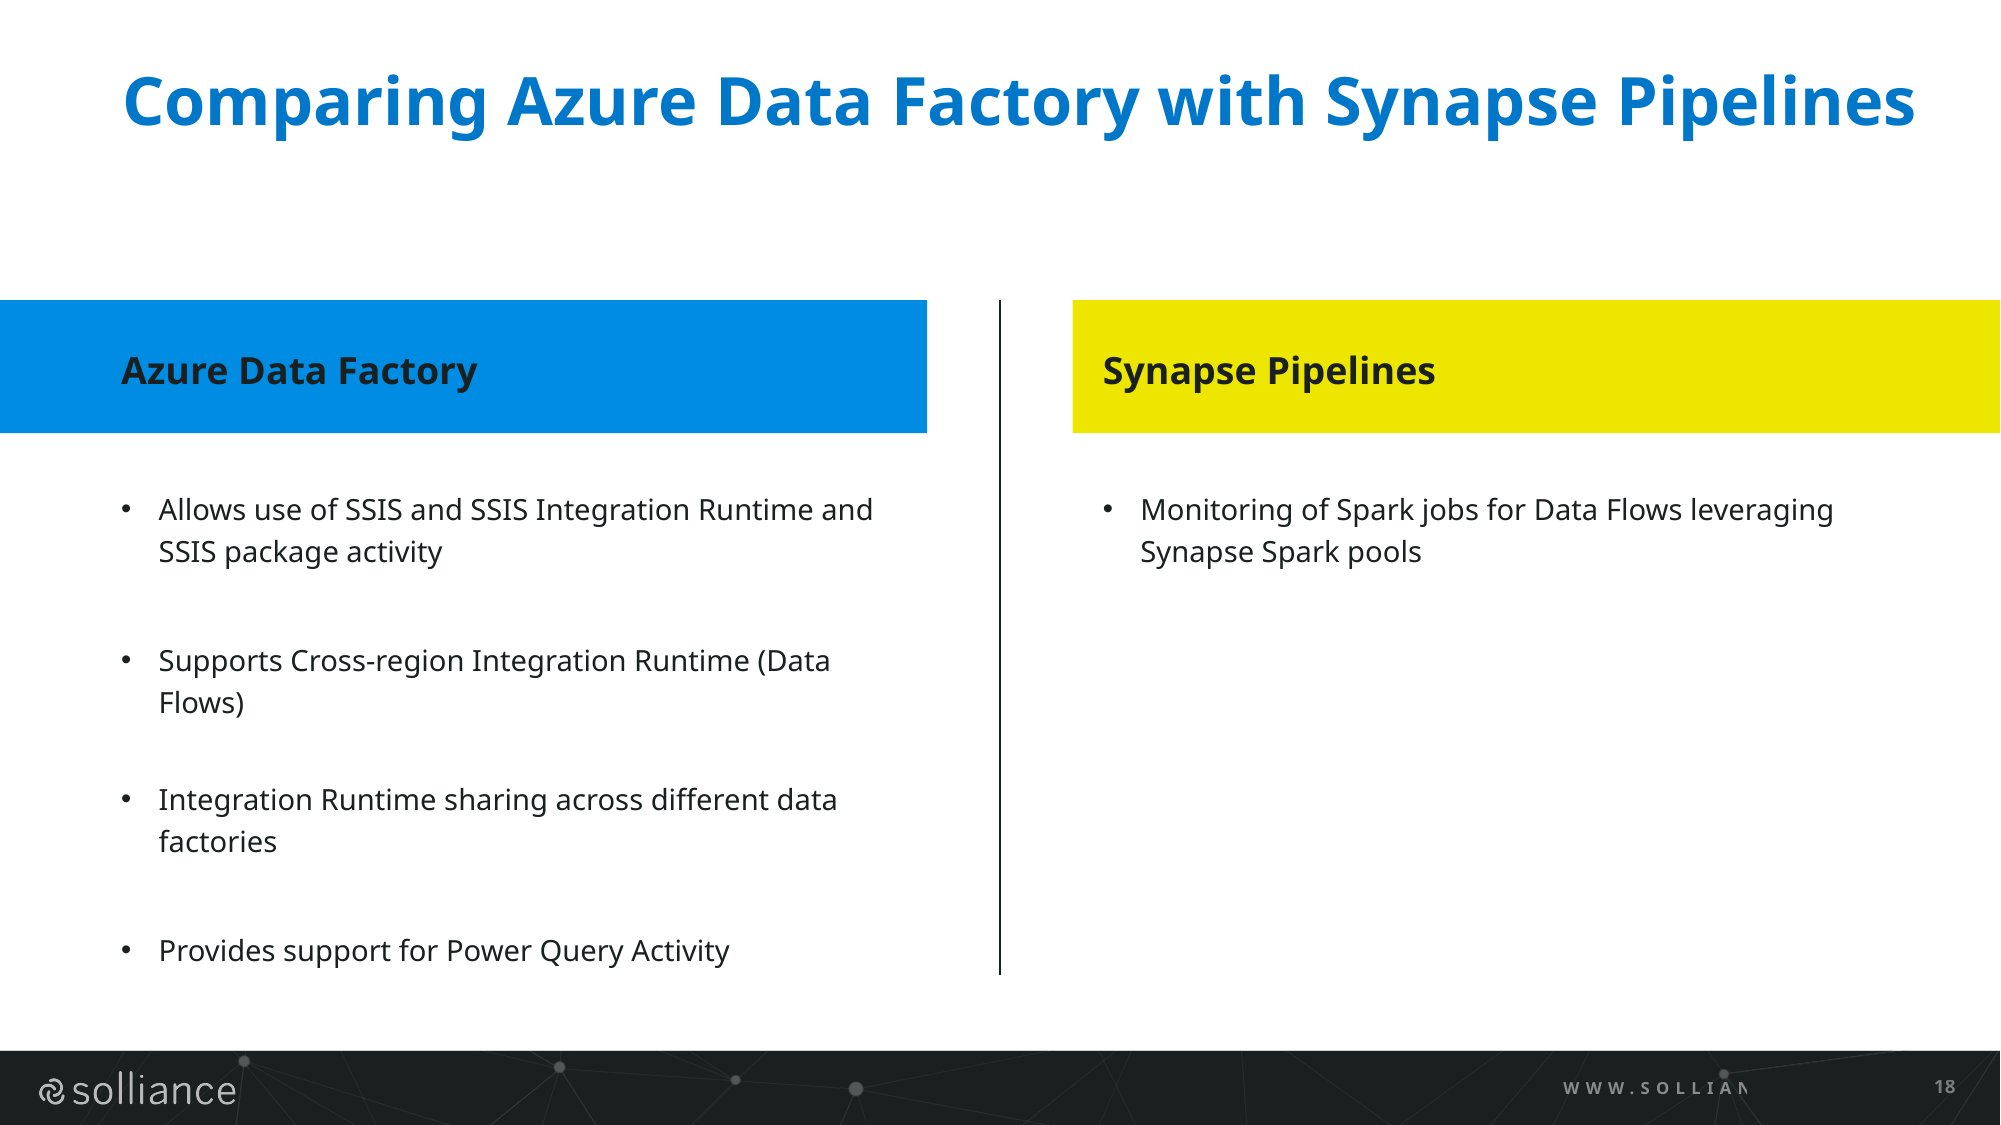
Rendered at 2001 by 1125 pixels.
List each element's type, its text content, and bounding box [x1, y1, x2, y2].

text_box [0, 299, 928, 434]
slide_number 18 [1908, 1060, 1981, 1116]
list Azure Data Factory [106, 299, 913, 431]
list Monitoring of Spark jobs for Data Flows leveraging Synapse Spark pools [1087, 476, 1894, 975]
list Synapse Pipelines [1087, 299, 1894, 431]
footer WWW.SOLLIANCE.NET [1186, 1060, 1862, 1116]
list Allows use of SSIS and SSIS Integration Runtime and SSIS package activity Supports Cross-region Integration Runtime (Data Flows) Integration Runtime sharing across different data factories Provides support for Power Query Activity [106, 476, 913, 975]
title Comparing Azure Data Factory with Synapse Pipelines [107, 56, 1950, 150]
text_box [1072, 299, 2000, 434]
picture [39, 1071, 236, 1105]
